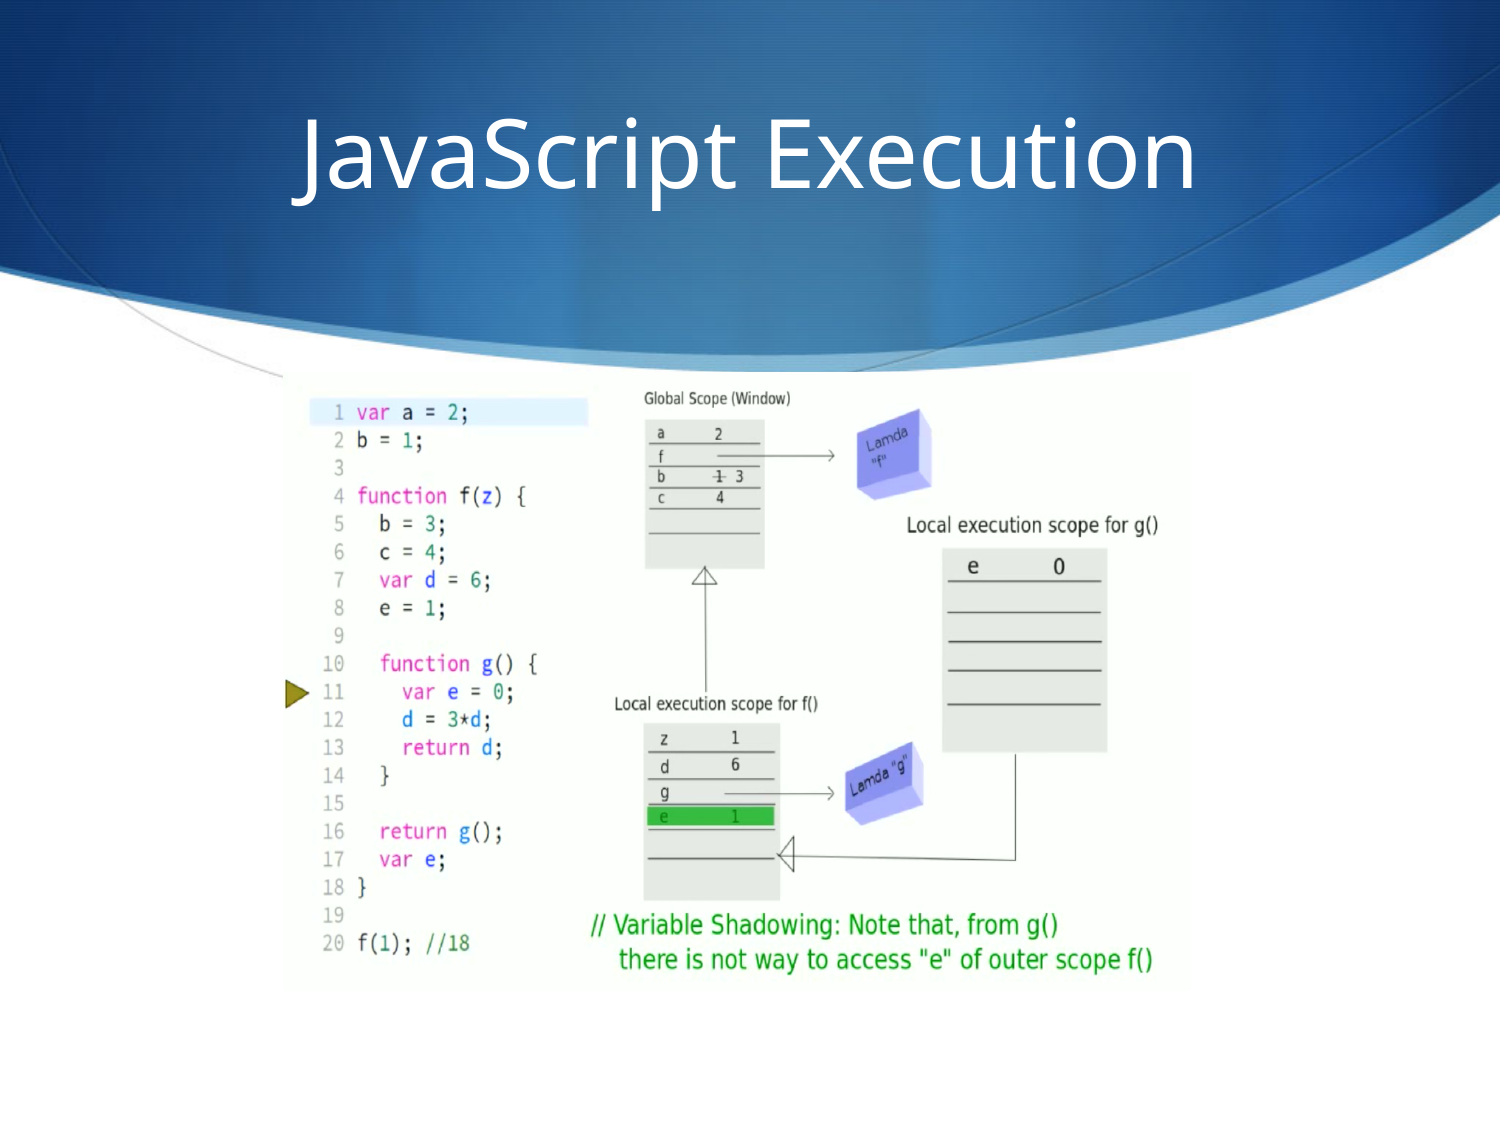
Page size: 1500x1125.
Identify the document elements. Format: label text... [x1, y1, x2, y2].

picture [0, 0, 1500, 1125]
text_box JavaScript Execution [75, 56, 1425, 244]
